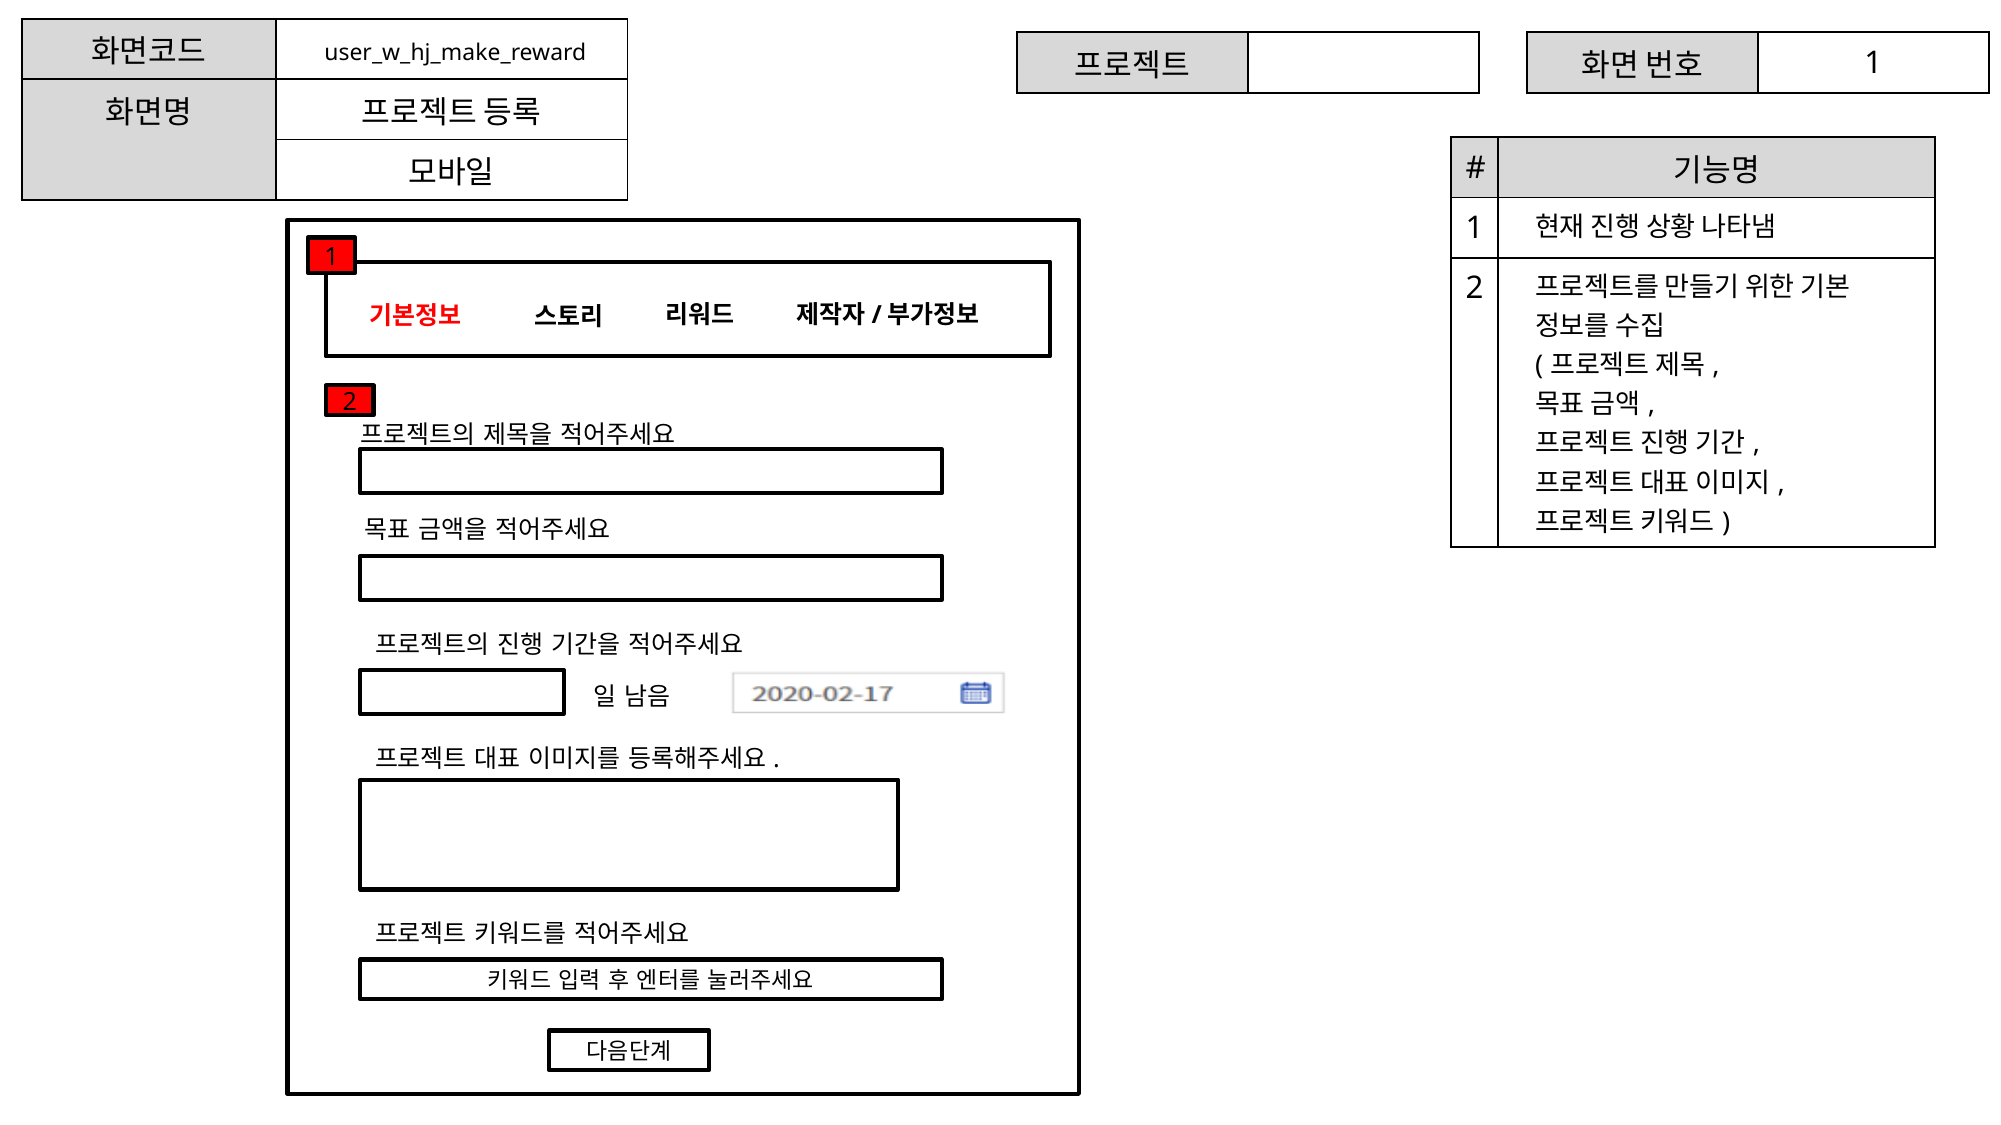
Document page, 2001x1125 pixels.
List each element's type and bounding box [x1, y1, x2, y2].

table_cell [23, 80, 275, 199]
table_header [277, 20, 627, 78]
table_cell [277, 140, 627, 199]
table_cell [1452, 259, 1497, 546]
table_header [1018, 33, 1247, 92]
table_cell [1452, 198, 1497, 257]
table_cell [1499, 198, 1934, 257]
table_cell [1499, 259, 1934, 546]
table_header [1528, 33, 1757, 92]
table_header [1499, 138, 1934, 197]
table_header [23, 20, 275, 78]
table_header [1452, 138, 1497, 197]
table_header [1249, 33, 1478, 92]
table_cell [277, 80, 627, 139]
table_header [1759, 33, 1988, 92]
text_box [285, 218, 1103, 1096]
